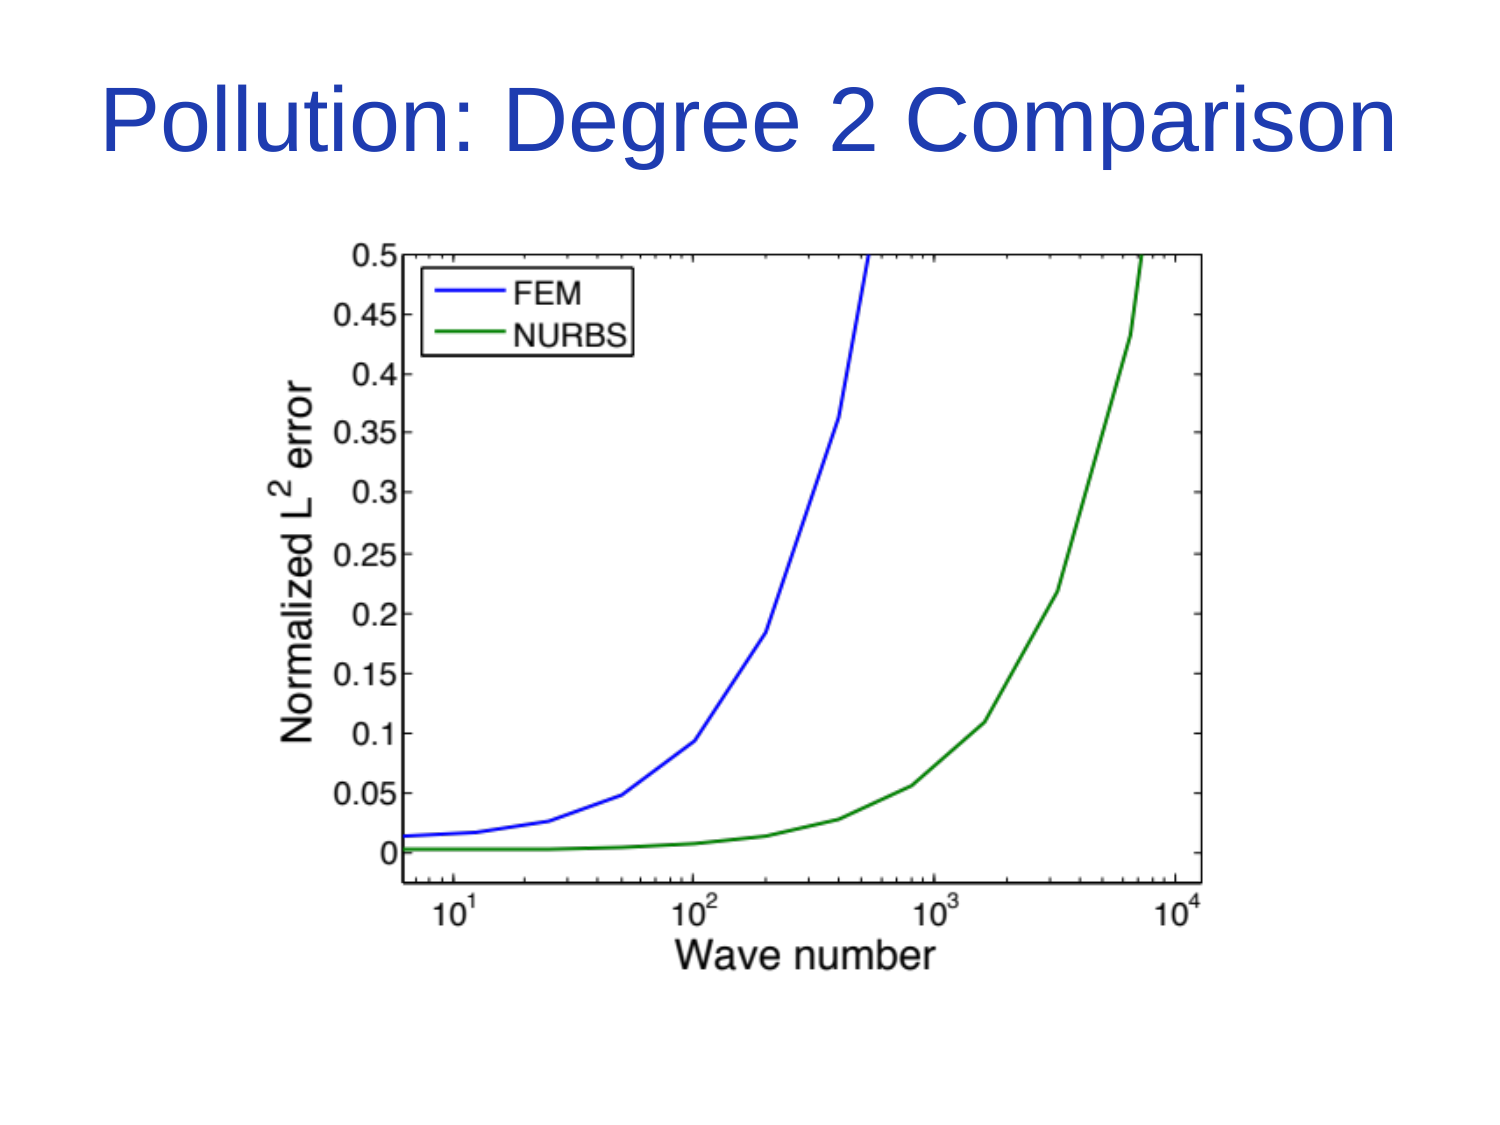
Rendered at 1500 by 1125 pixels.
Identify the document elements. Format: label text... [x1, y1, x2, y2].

picture [235, 184, 1284, 1014]
title Pollution: Degree 2 Comparison [75, 21, 1425, 209]
